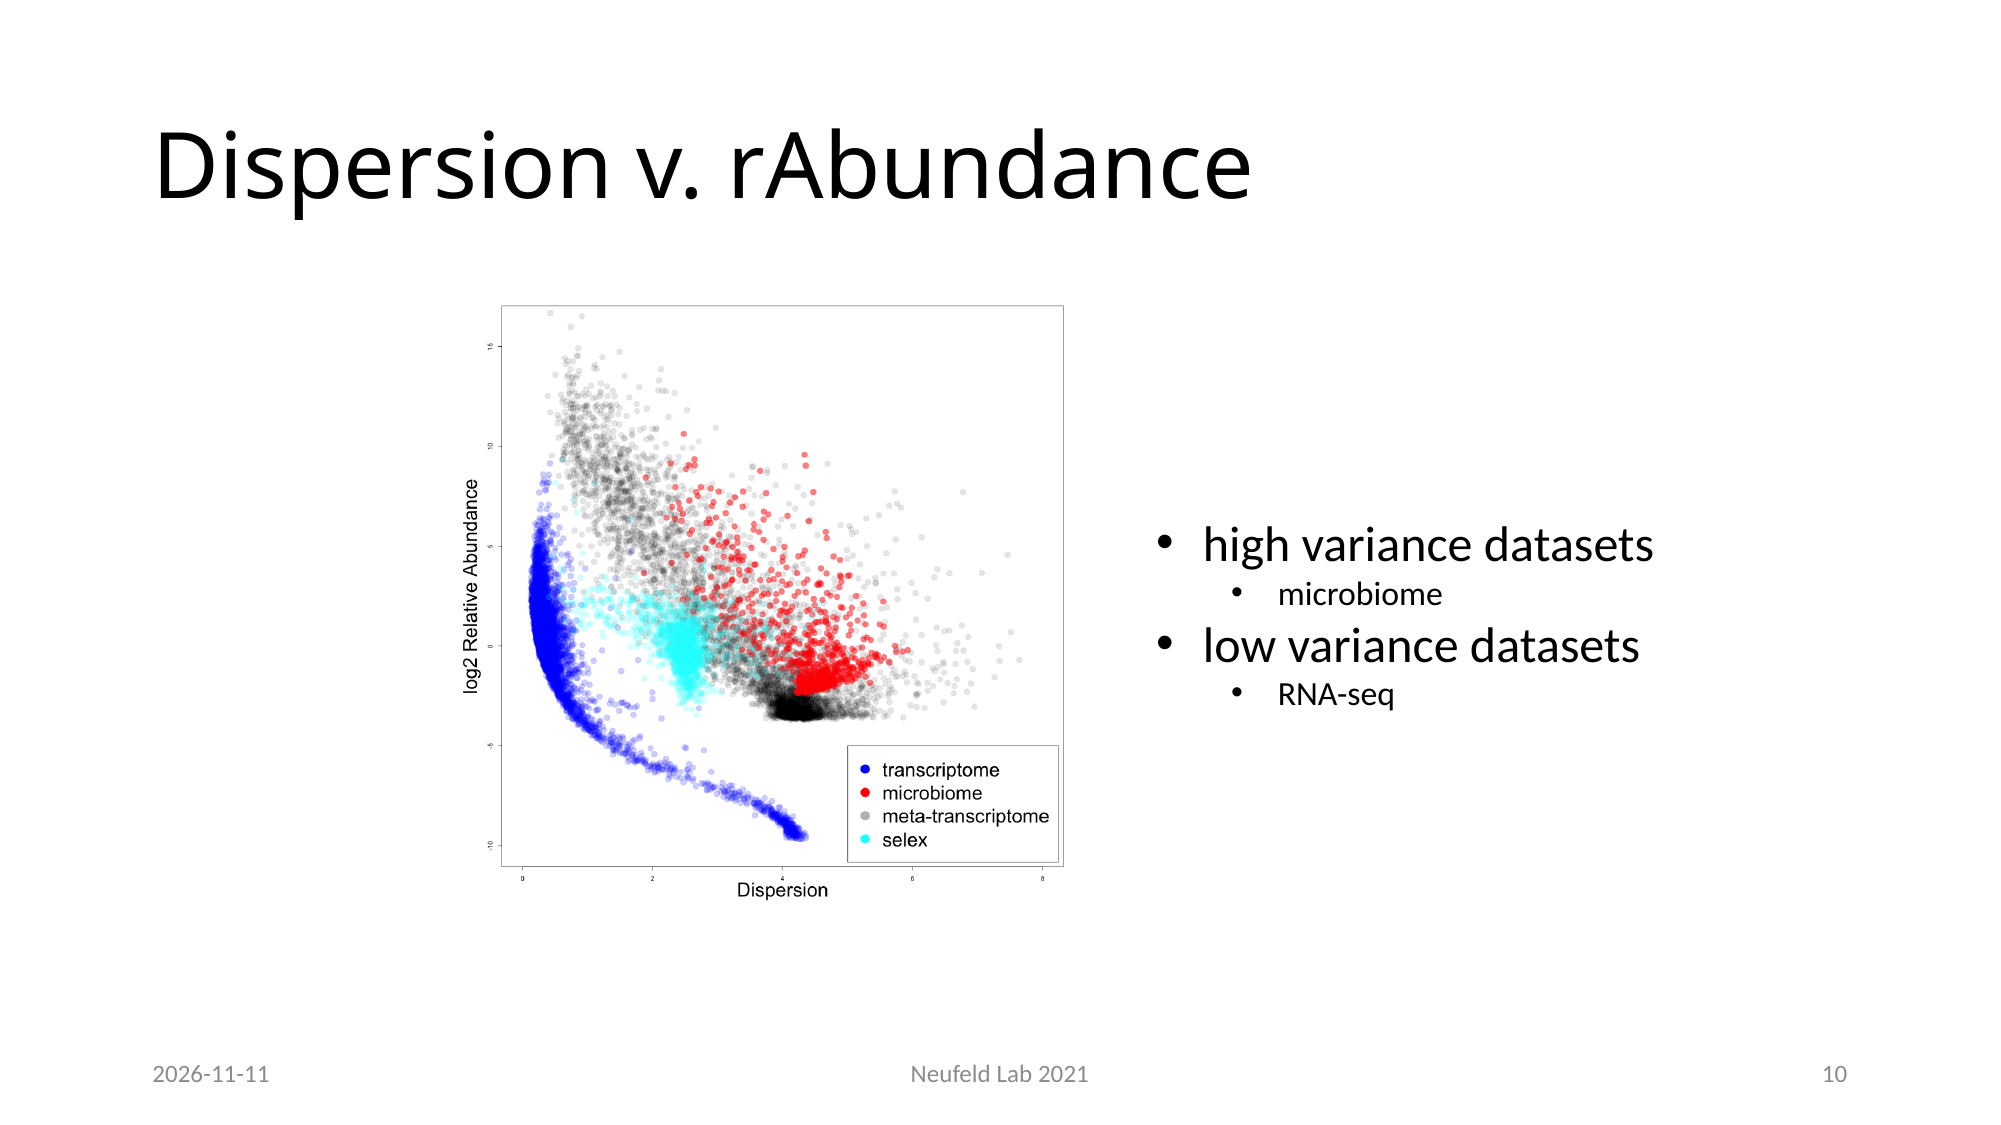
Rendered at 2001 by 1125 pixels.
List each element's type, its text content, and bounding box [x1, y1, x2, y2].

picture [455, 290, 1102, 936]
title Dispersion v. rAbundance [137, 59, 1863, 278]
text_box high variance datasets microbiome low variance datasets RNA-seq [1141, 504, 1670, 720]
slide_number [137, 1042, 588, 1103]
slide_number 10 [1412, 1042, 1863, 1103]
footer Neufeld Lab 2021 [662, 1042, 1338, 1103]
